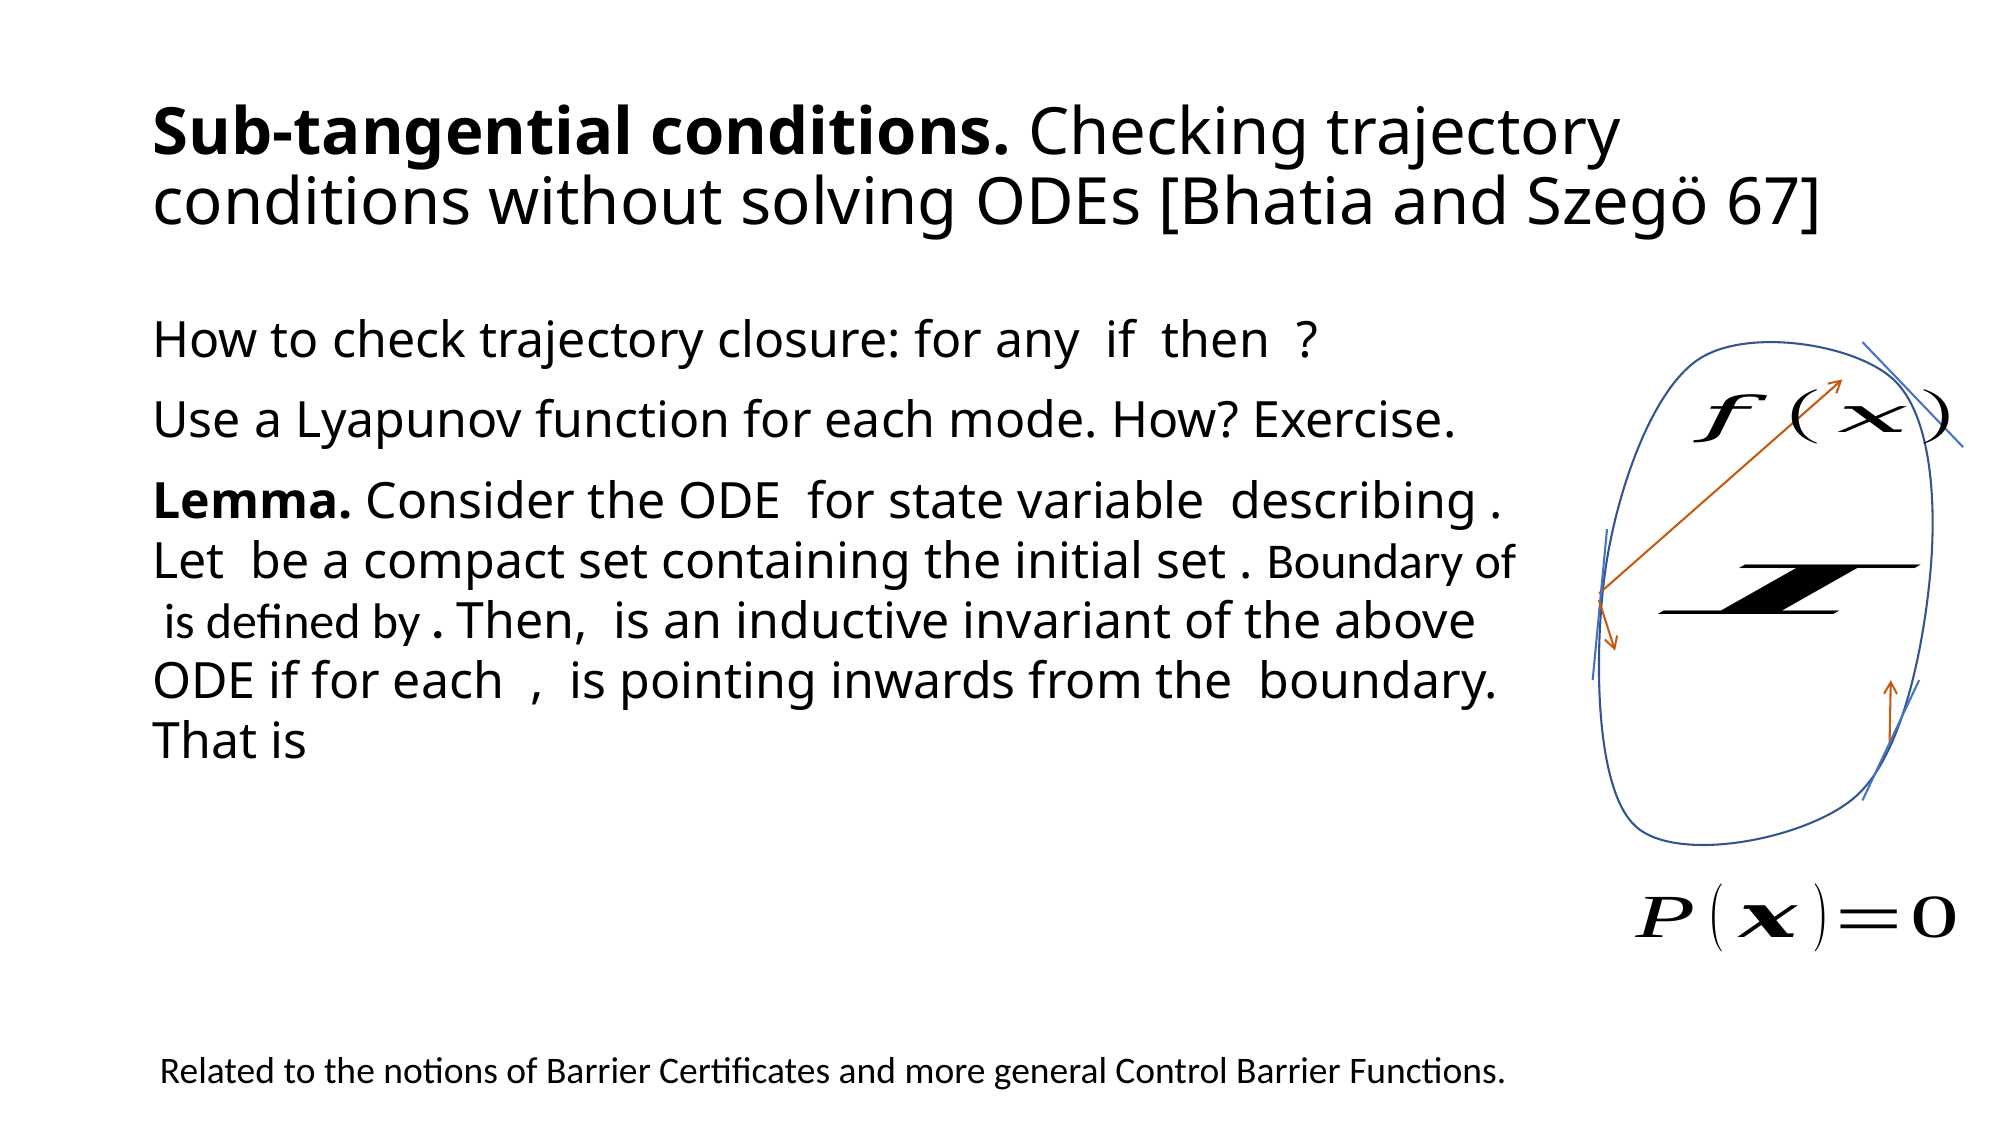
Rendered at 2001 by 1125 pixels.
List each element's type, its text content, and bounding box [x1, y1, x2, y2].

text_box Related to the notions of Barrier Certificates and more general Control Barrier Functions. [145, 1039, 1524, 1099]
title Sub-tangential conditions. Checking trajectory conditions without solving ODEs [Bhatia and Szegö 67] [137, 59, 1863, 278]
text_box [1608, 341, 1862, 583]
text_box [1862, 680, 1920, 801]
text_box [1598, 380, 1934, 847]
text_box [1598, 599, 1616, 651]
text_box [1862, 342, 1964, 448]
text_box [1592, 529, 1608, 681]
